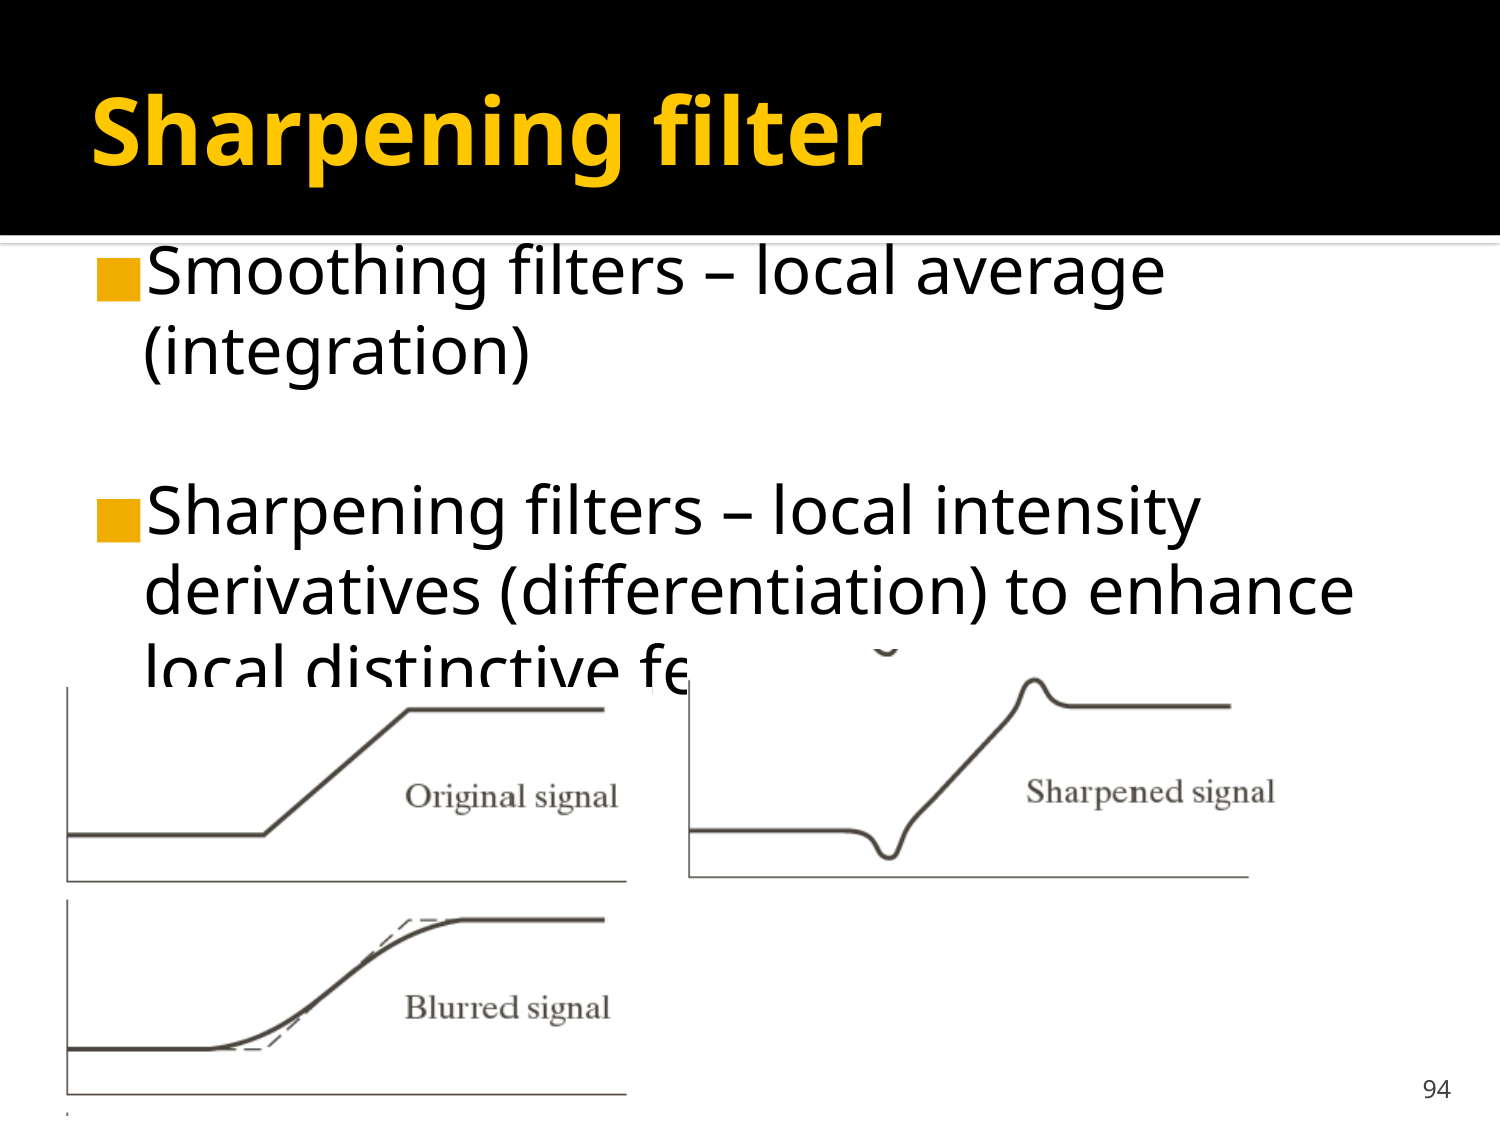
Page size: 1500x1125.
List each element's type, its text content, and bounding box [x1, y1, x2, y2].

title Sharpening filter [75, 25, 1425, 231]
slide_number ‹#› [1345, 1062, 1467, 1108]
picture [62, 687, 652, 1116]
list Smoothing filters – local average (integration) Sharpening filters – local intensity derivatives (differentiation) to enhance local distinctive features [62, 212, 1413, 955]
picture [687, 649, 1282, 883]
